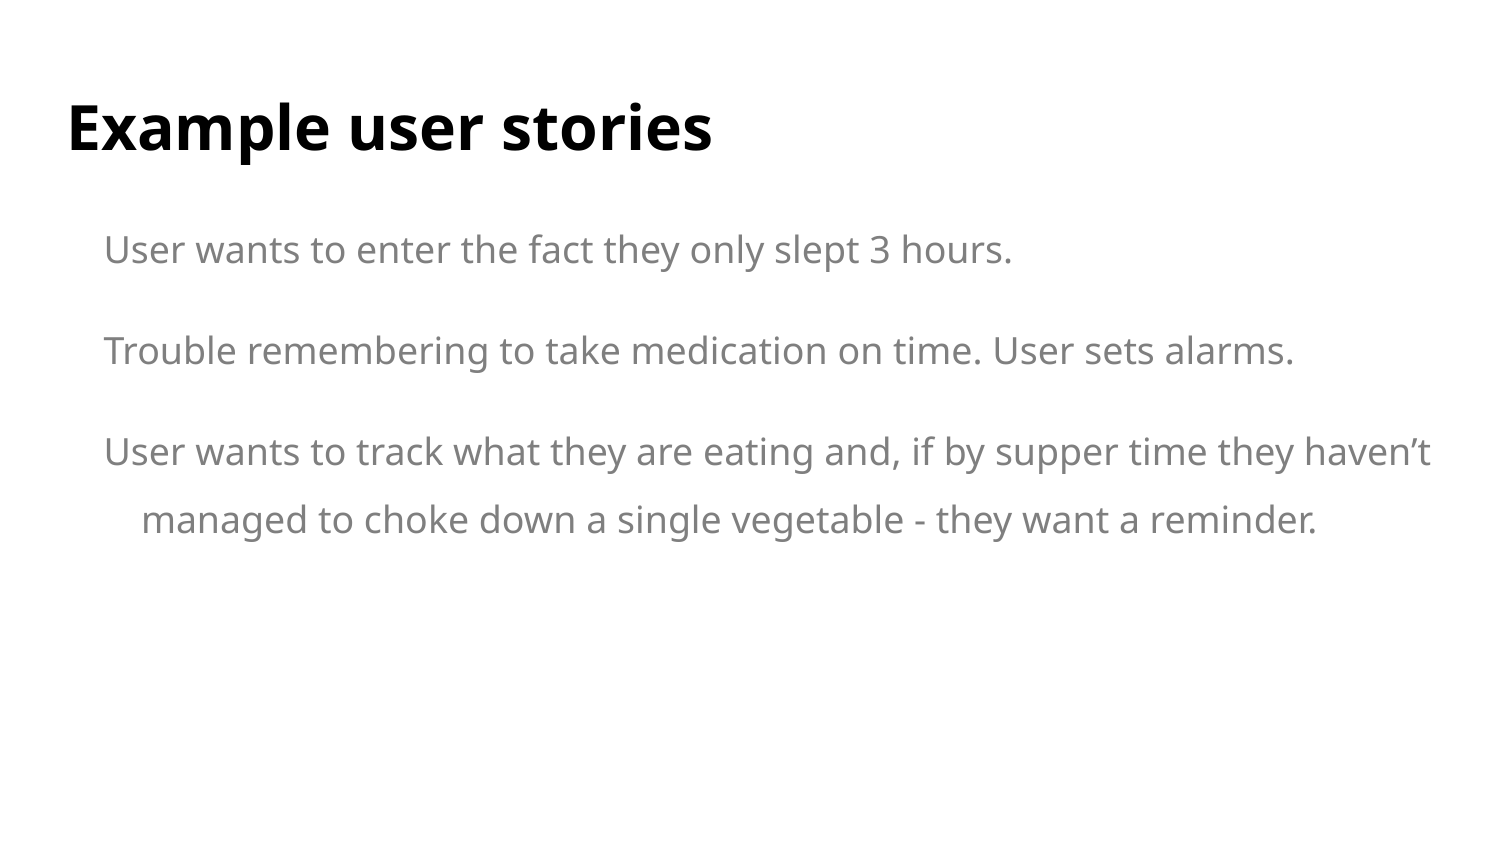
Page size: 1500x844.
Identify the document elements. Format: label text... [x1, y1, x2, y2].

title Example user stories [51, 72, 1449, 176]
list User wants to enter the fact they only slept 3 hours. Trouble remembering to take medication on time. User sets alarms. User wants to track what they are eating and, if by supper time they haven’t managed to choke down a single vegetable - they want a reminder. [51, 189, 1449, 750]
